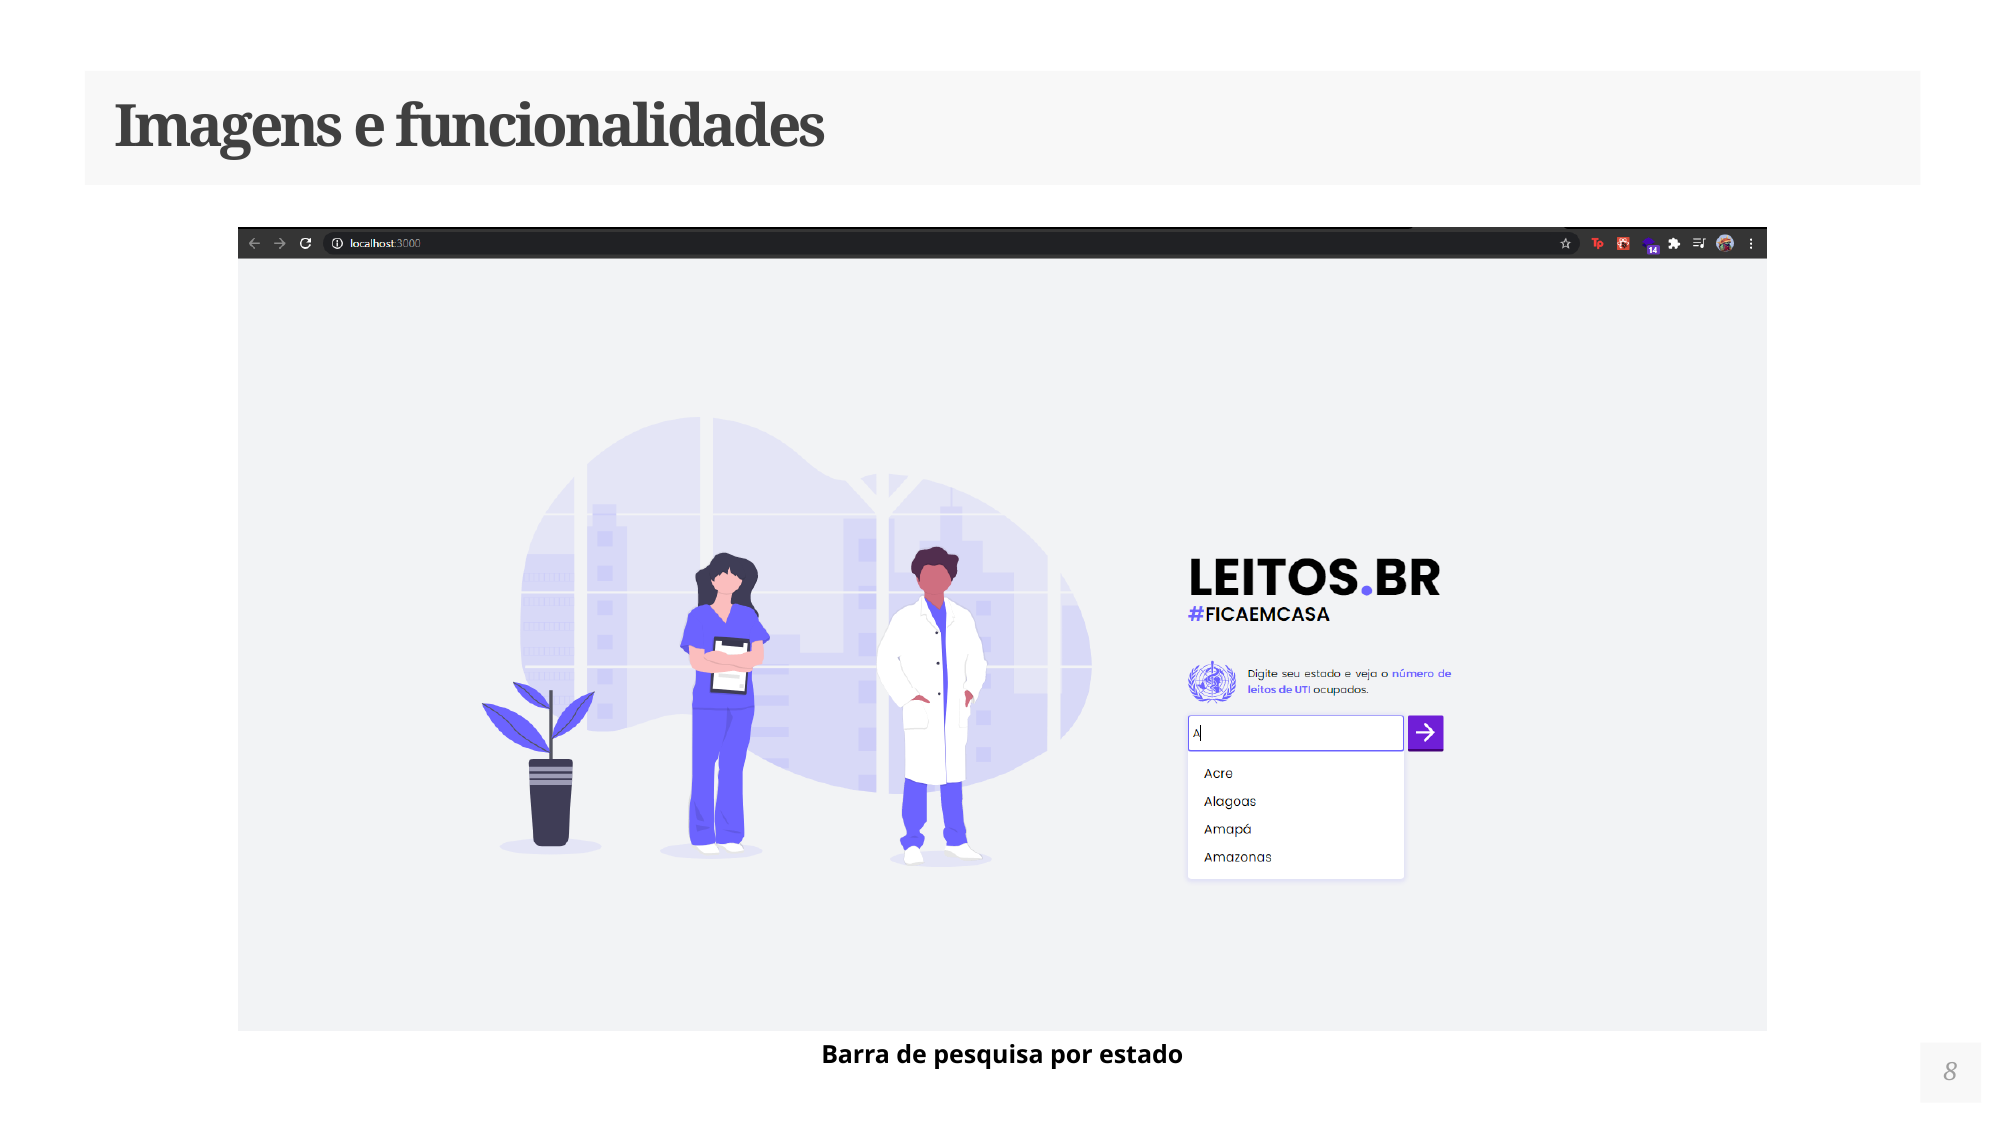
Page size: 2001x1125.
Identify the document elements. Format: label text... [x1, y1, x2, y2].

slide_number 8 [1920, 1042, 1982, 1103]
text_box Barra de pesquisa por estado [806, 1031, 1199, 1077]
title Imagens e funcionalidades [84, 70, 1921, 185]
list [238, 227, 1767, 1031]
